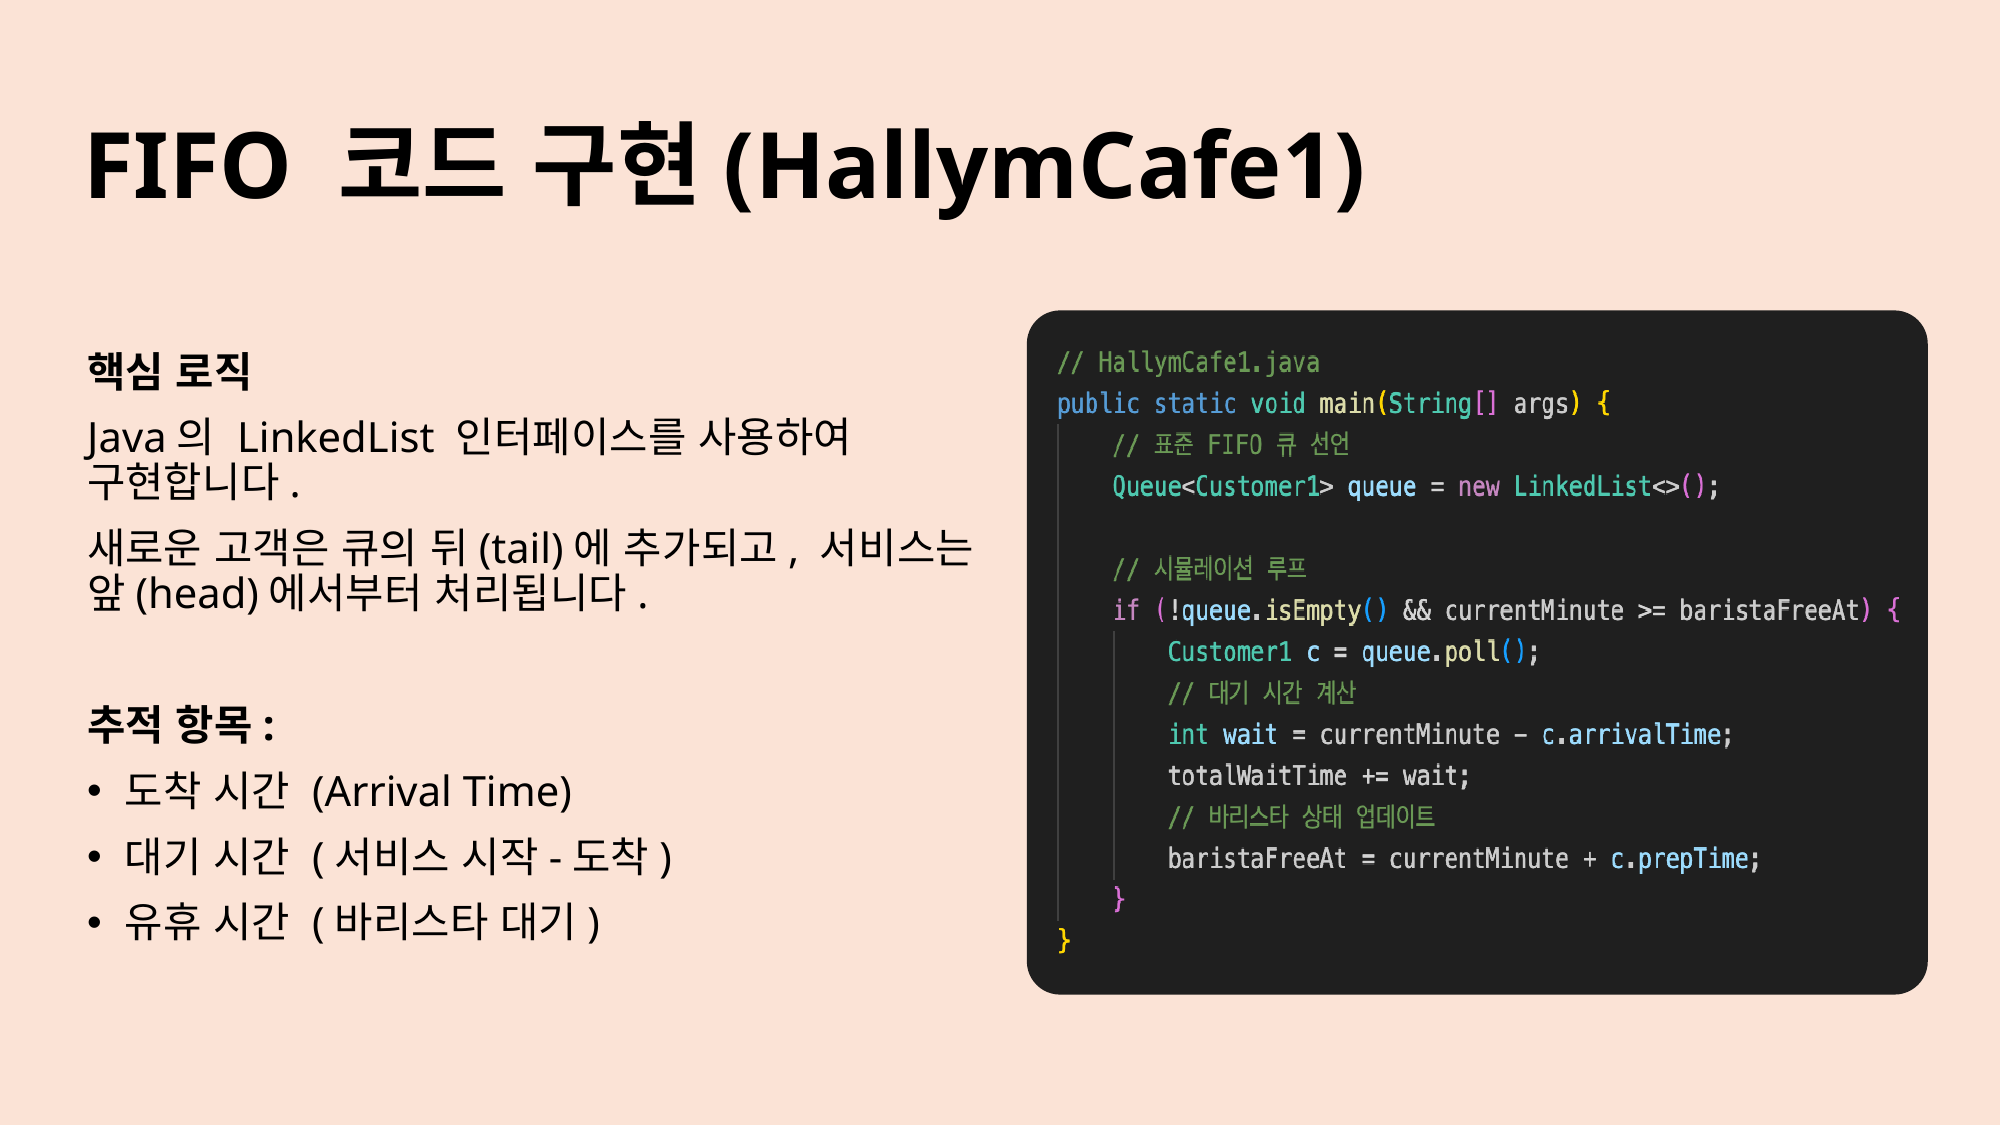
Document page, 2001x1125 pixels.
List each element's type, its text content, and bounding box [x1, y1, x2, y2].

title FIFO 코드 구현(HallymCafe1) [68, 59, 1794, 278]
text_box [1025, 308, 1930, 997]
list 핵심 로직 Java의 LinkedList 인터페이스를 사용하여 구현합니다. 새로운 고객은 큐의 뒤(tail)에 추가되고, 서비스는 앞(head)에서부터 처리됩니다. 추적 항목: 도착 시간 (Arrival Time) 대기 시간 (서비스 시작-도착) 유휴 시간 (바리스타 대기) [72, 343, 1025, 962]
